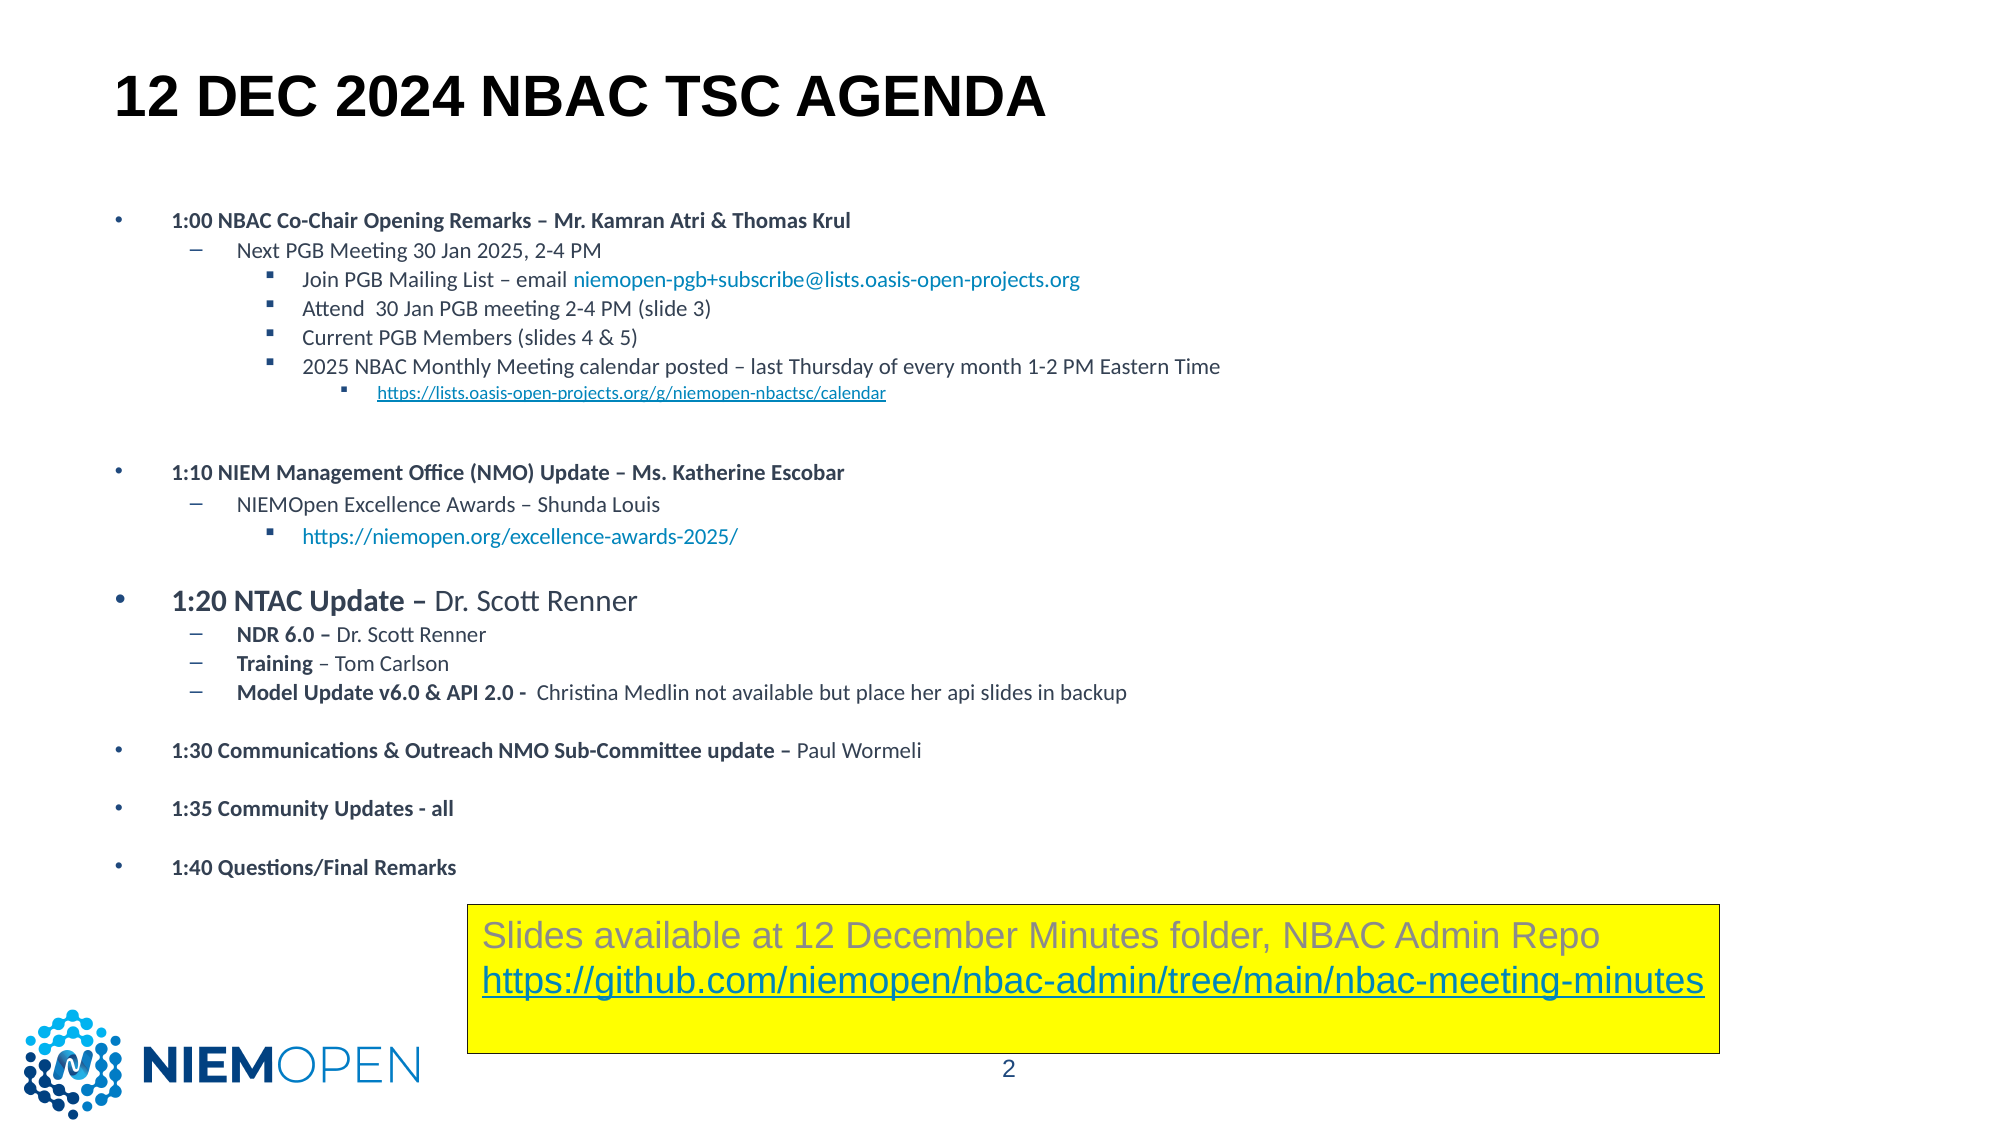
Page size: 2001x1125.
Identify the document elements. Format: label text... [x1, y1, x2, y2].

title 12 DEC 2024 NBAC TSC Agenda [99, 63, 1900, 196]
picture [19, 1004, 424, 1125]
text_box Slides available at 12 December Minutes folder, NBAC Admin Repo https://github.com/niemopen/nbac-admin/tree/main/nbac-meeting-minutes [467, 904, 1720, 1054]
slide_number 2 [775, 1054, 1243, 1106]
list 1:00 NBAC Co-Chair Opening Remarks – Mr. Kamran Atri & Thomas Krul Next PGB Meeting 30 Jan 2025, 2-4 PM Join PGB Mailing List – email niemopen-pgb+subscribe@lists.oasis-open-projects.org Attend 30 Jan PGB meeting 2-4 PM (slide 3) Current PGB Members (slides 4 & 5) 2025 NBAC Monthly Meeting calendar posted – last Thursday of every month 1-2 PM Eastern Time https://lists.oasis-open-projects.org/g/niemopen-nbactsc/calendar 1:10 NIEM Management Office (NMO) Update – Ms. Katherine Escobar NIEMOpen Excellence Awards – Shunda Louis https://niemopen.org/excellence-awards-2025/ 1:20 NTAC Update – Dr. Scott Renner NDR 6.0 – Dr. Scott Renner Training – Tom Carlson Model Update v6.0 & API 2.0 - Christina Medlin not available but place her api slides in backup 1:30 Communications & Outreach NMO Sub-Committee update – Paul Wormeli 1:35 Community Updates - all 1:40 Questions/Final Remarks [99, 196, 1918, 887]
